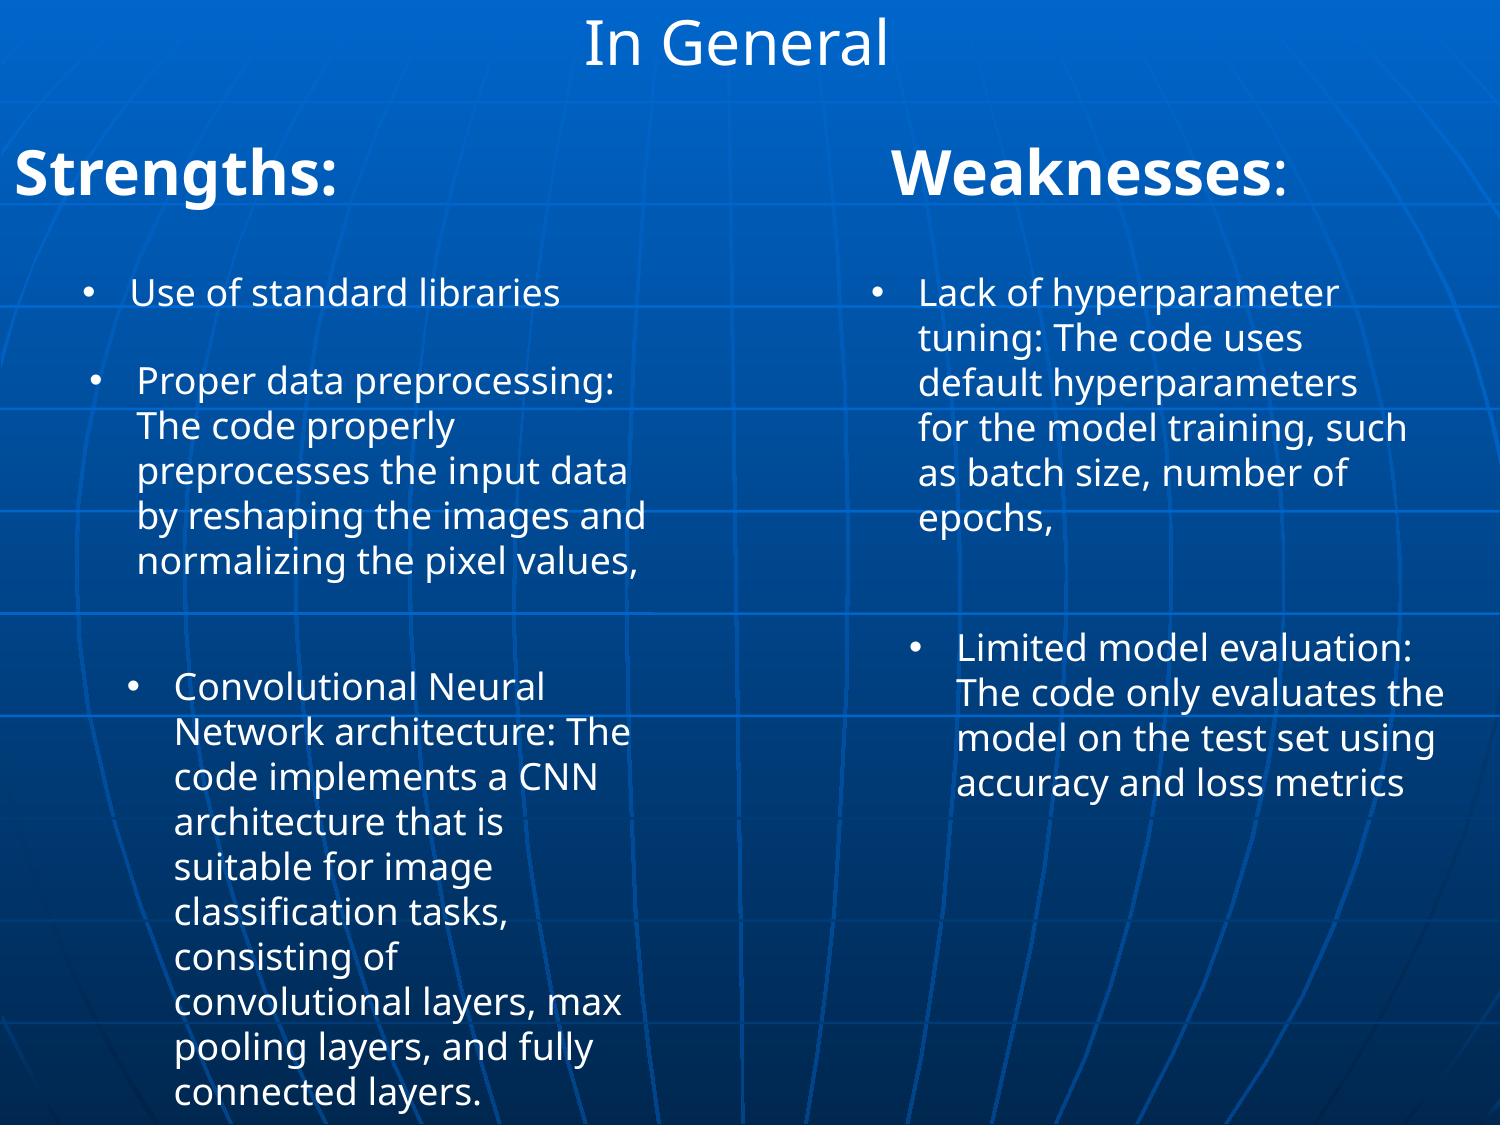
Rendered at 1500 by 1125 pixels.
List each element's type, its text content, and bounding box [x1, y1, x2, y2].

text_box In General [569, 0, 997, 86]
text_box Weaknesses: [877, 125, 1305, 261]
text_box Use of standard libraries [67, 261, 577, 322]
text_box Convolutional Neural Network architecture: The code implements a CNN architecture that is suitable for image classification tasks, consisting of convolutional layers, max pooling layers, and fully connected layers. [112, 655, 662, 1121]
text_box Strengths: [0, 125, 419, 290]
text_box Limited model evaluation: The code only evaluates the model on the test set using accuracy and loss metrics [894, 616, 1490, 812]
text_box Proper data preprocessing: The code properly preprocesses the input data by reshaping the images and normalizing the pixel values, [74, 349, 667, 590]
text_box Lack of hyperparameter tuning: The code uses default hyperparameters for the model training, such as batch size, number of epochs, [856, 261, 1430, 547]
